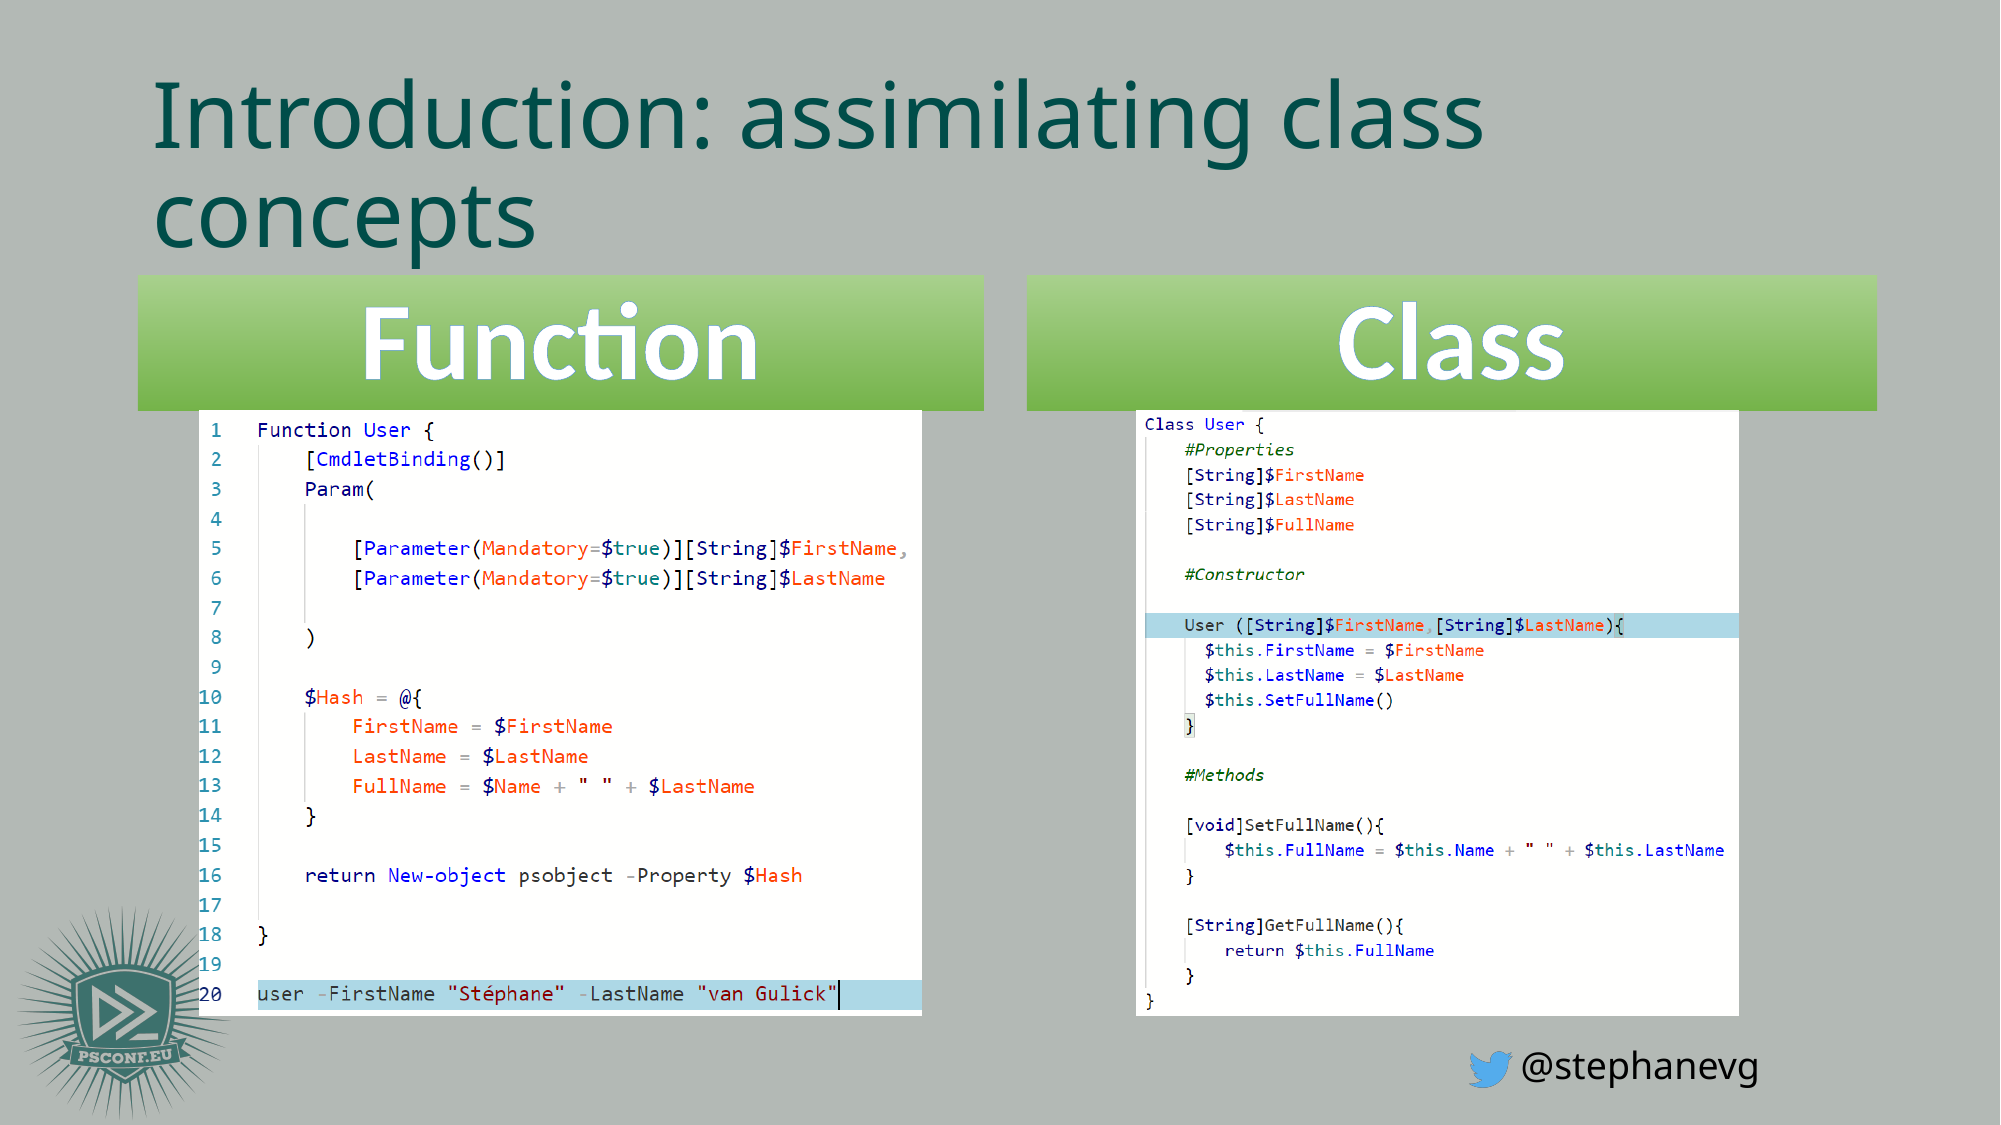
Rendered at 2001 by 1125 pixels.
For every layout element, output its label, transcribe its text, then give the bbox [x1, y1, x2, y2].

list Function [137, 275, 984, 411]
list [199, 410, 922, 1016]
footer @stephanevg [1505, 1037, 1863, 1098]
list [1136, 410, 1739, 1016]
title Introduction: assimilating class concepts [137, 59, 1863, 278]
list Class [1026, 275, 1878, 411]
picture [1458, 1037, 1523, 1103]
